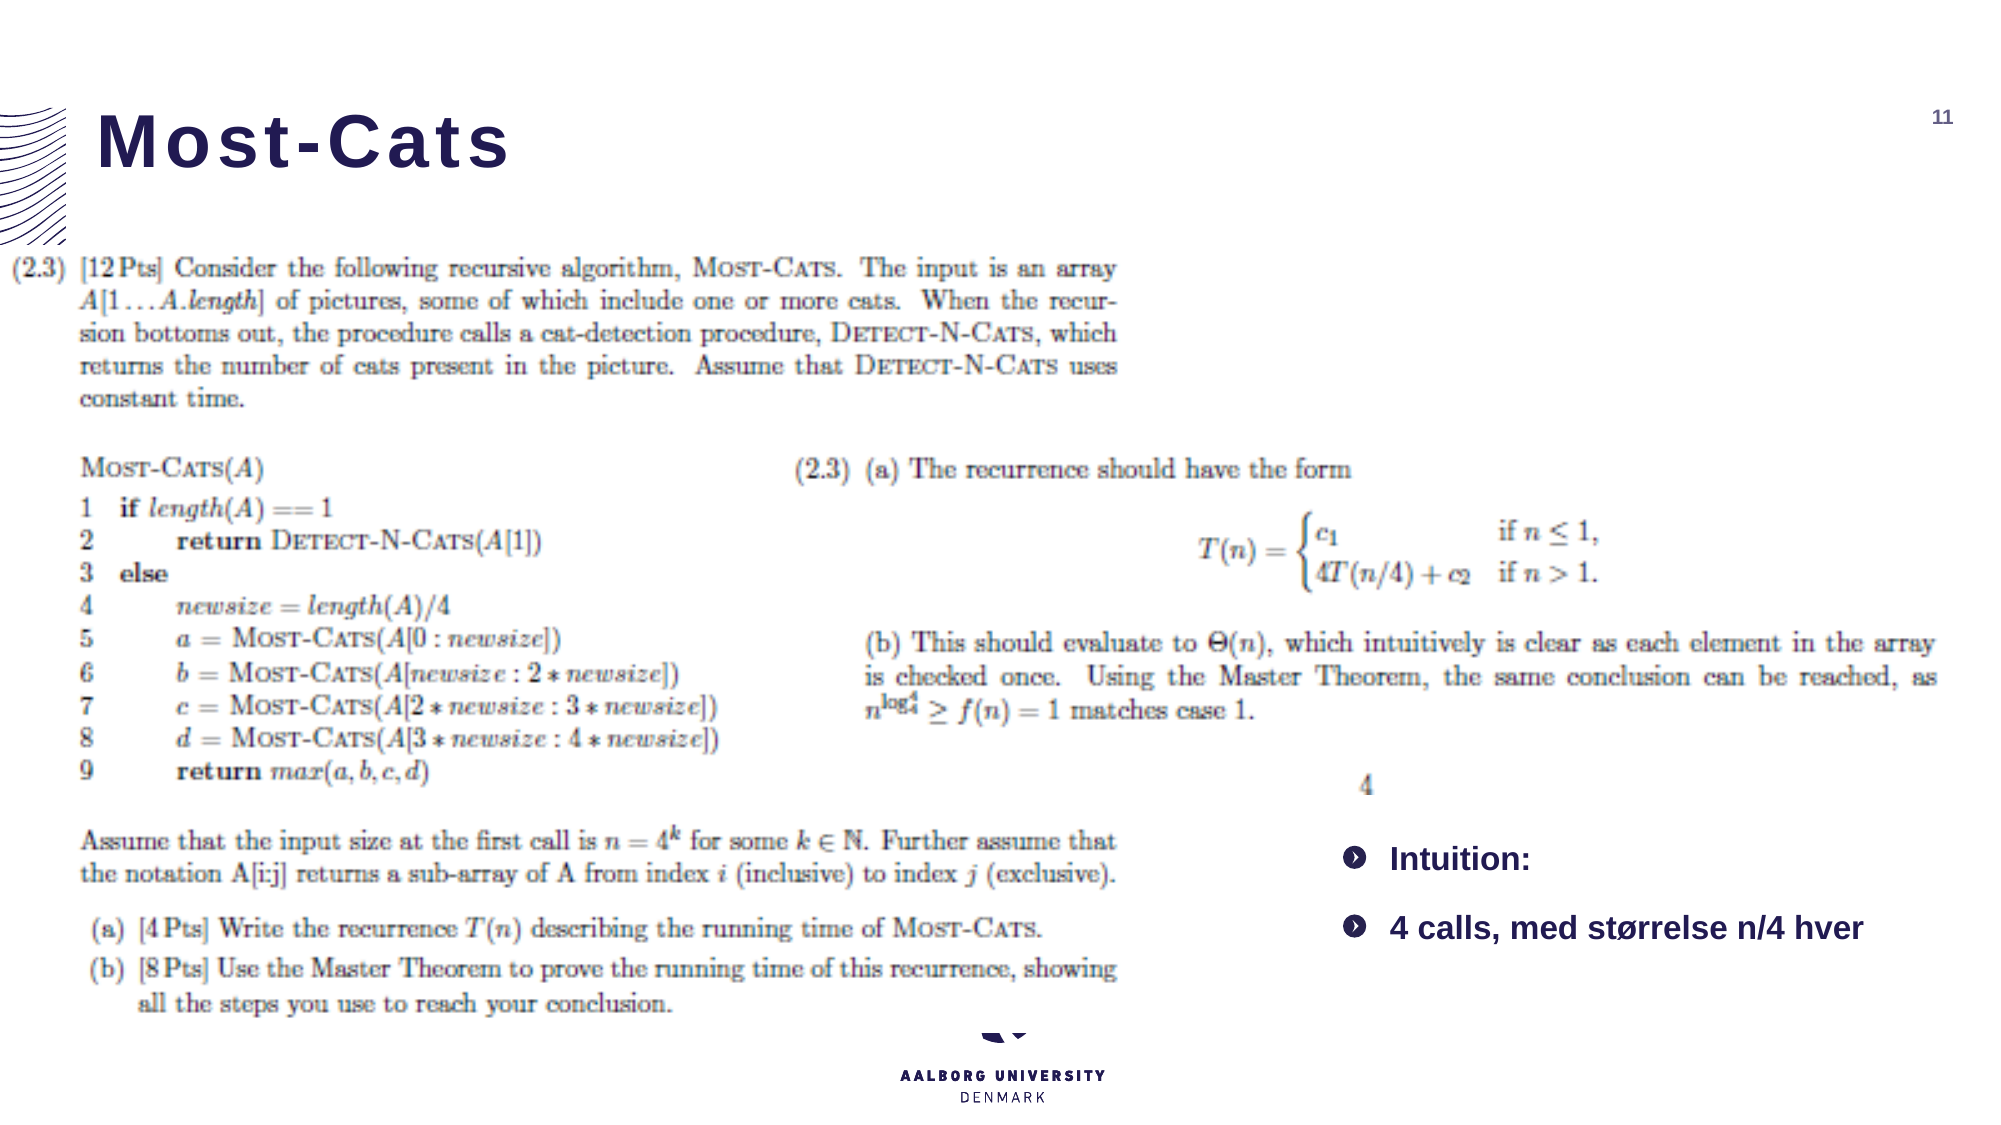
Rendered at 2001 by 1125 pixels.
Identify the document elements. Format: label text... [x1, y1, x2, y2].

slide_number 11 [1860, 97, 1954, 135]
text_box [1153, 795, 1959, 887]
picture [0, 245, 1979, 1033]
title Most-Cats [96, 60, 935, 245]
list Intuition: 4 calls, med størrelse n/4 hver [1343, 821, 1968, 1096]
